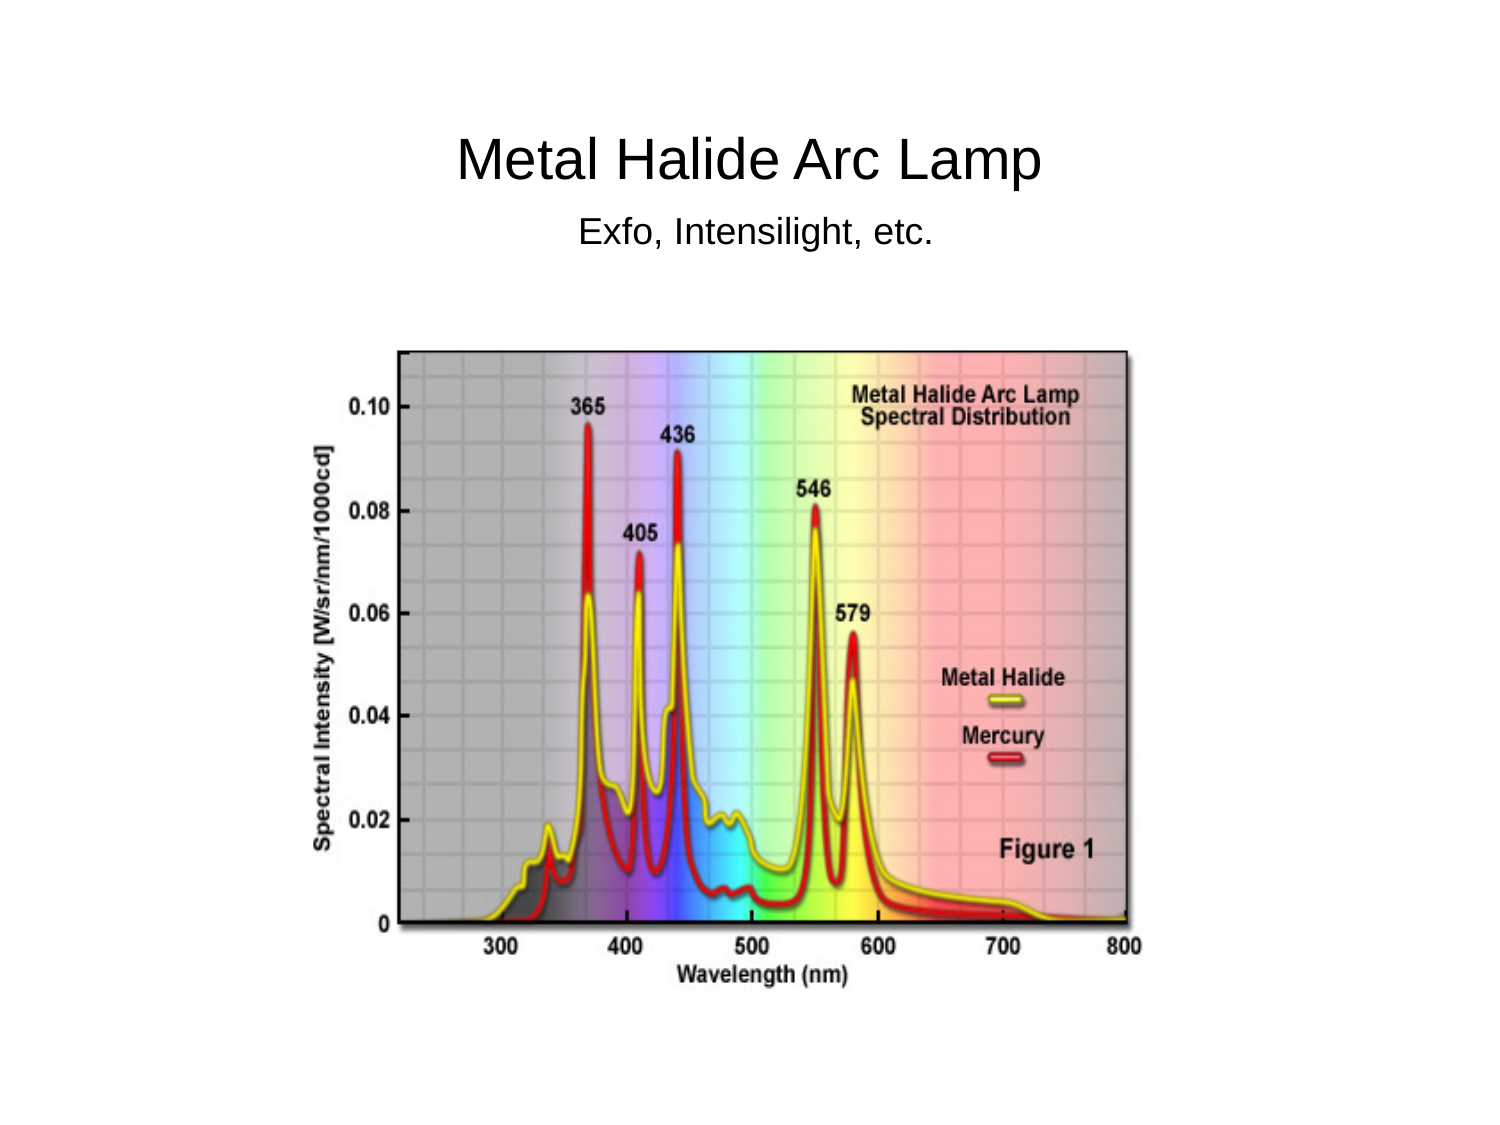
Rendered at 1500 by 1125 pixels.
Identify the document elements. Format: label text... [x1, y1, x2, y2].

title Metal Halide Arc Lamp [112, 62, 1388, 251]
text_box Exfo, Intensilight, etc. [562, 199, 950, 260]
picture [312, 349, 1147, 992]
